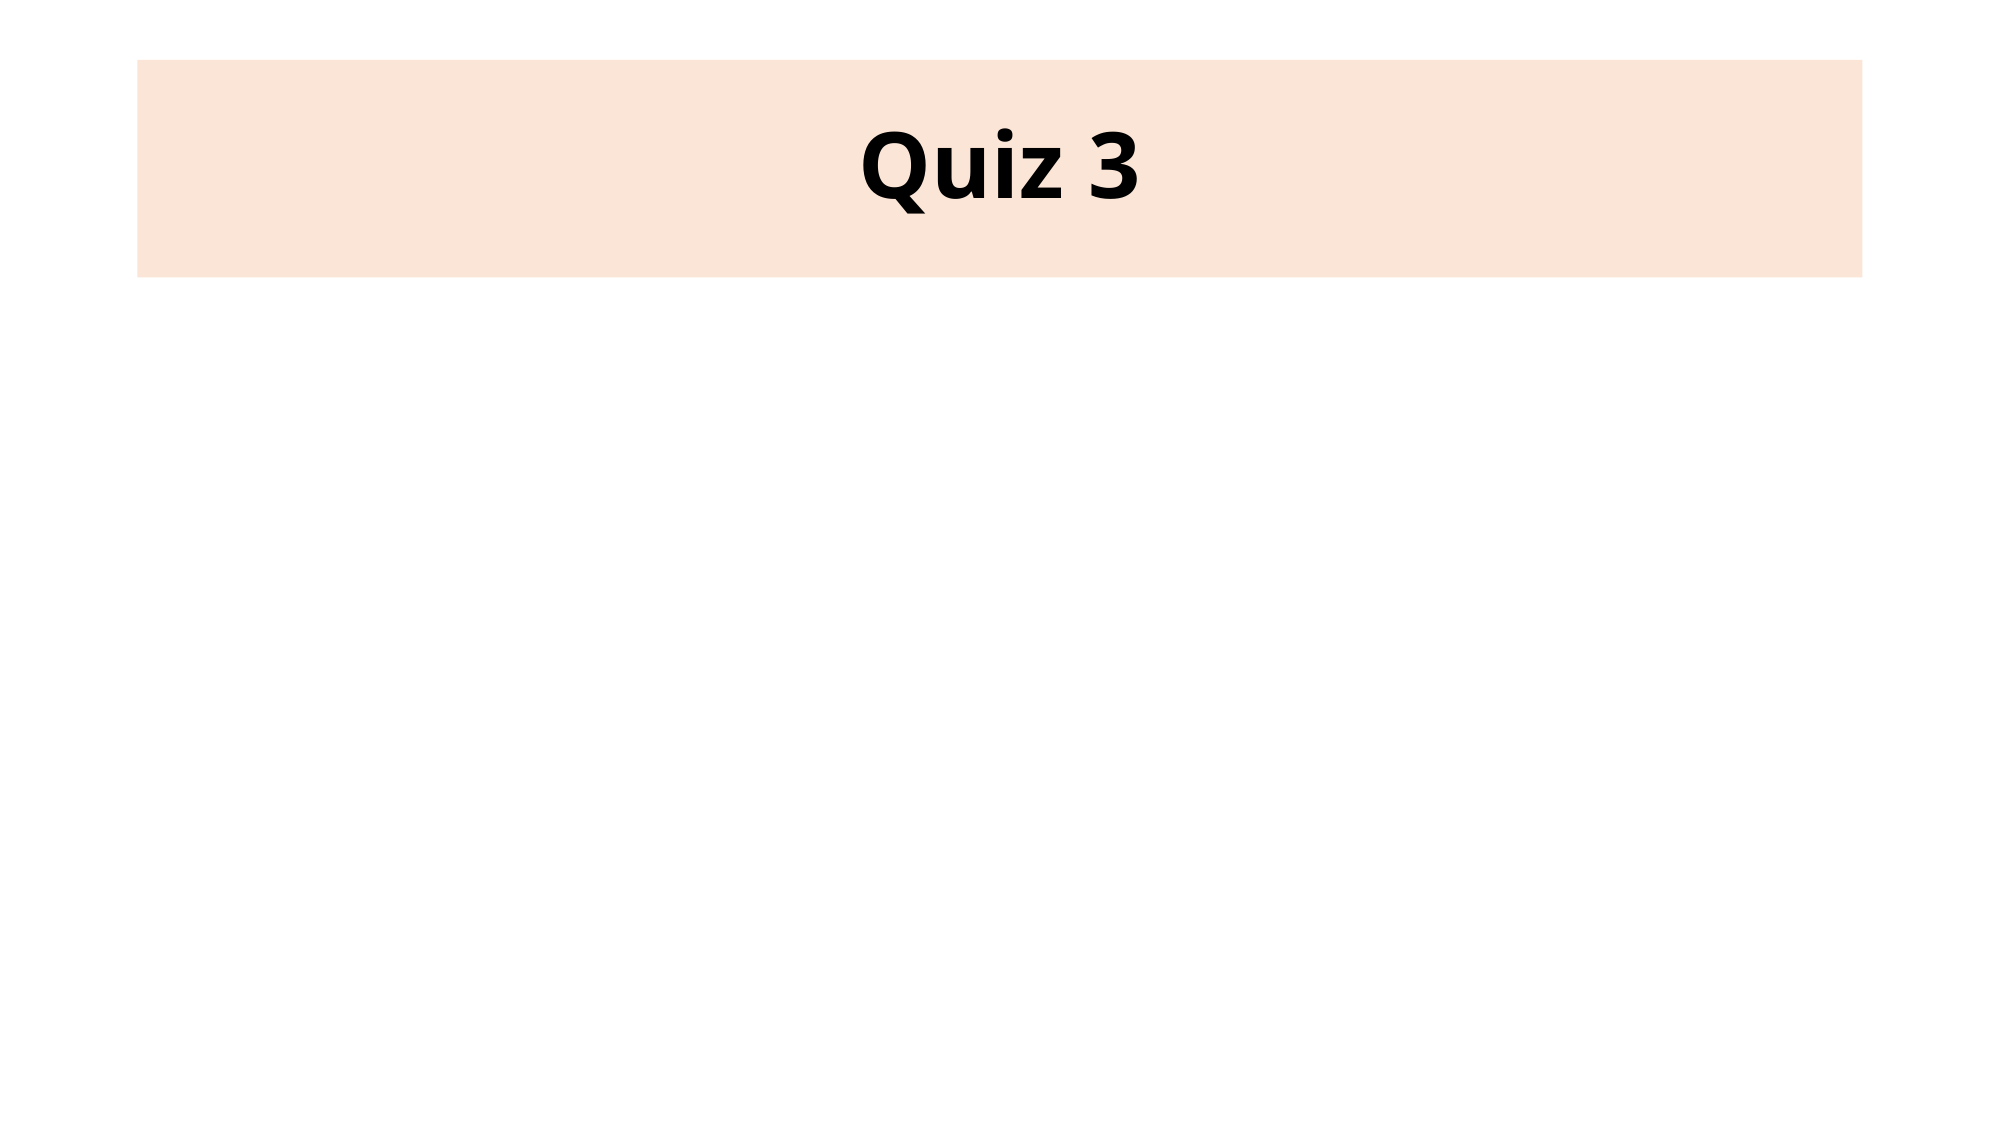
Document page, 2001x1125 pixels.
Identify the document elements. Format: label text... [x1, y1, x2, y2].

title Quiz 3 [137, 59, 1863, 278]
